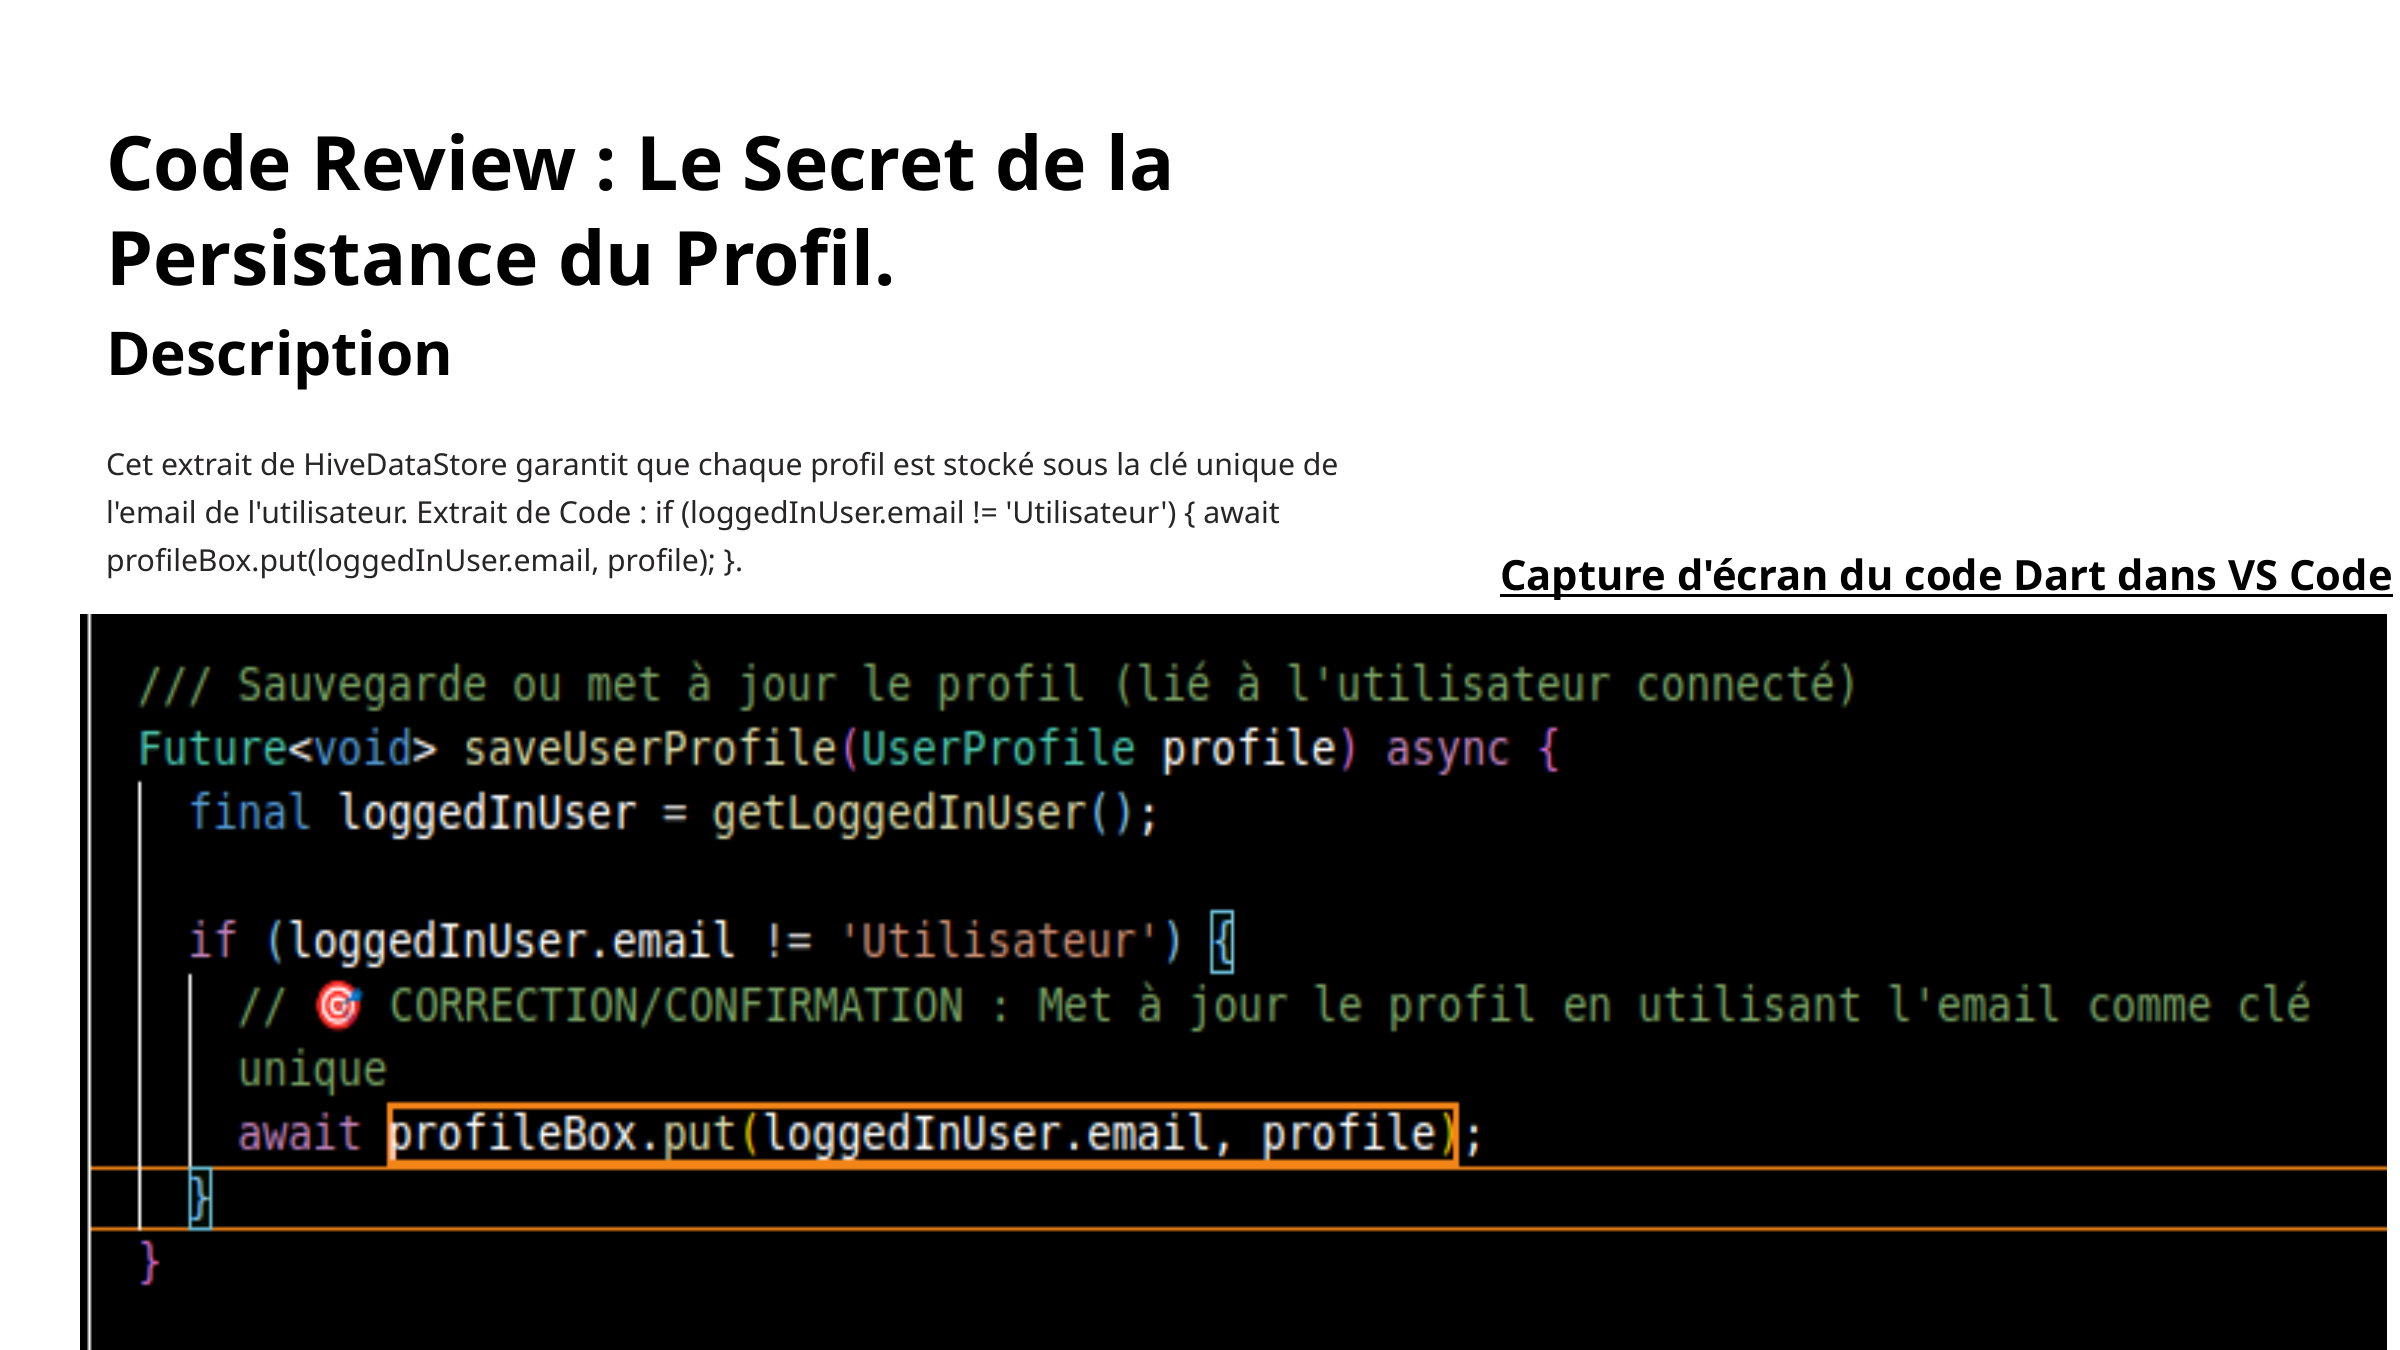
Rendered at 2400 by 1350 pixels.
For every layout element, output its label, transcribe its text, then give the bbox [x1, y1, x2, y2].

text_box Capture d'écran du code Dart dans VS Code [1499, 524, 2250, 600]
text_box Code Review : Le Secret de la Persistance du Profil. [106, 110, 1394, 301]
text_box Cet extrait de HiveDataStore garantit que chaque profil est stocké sous la clé unique de l'email de l'utilisateur. Extrait de Code : if (loggedInUser.email != 'Utilisateur') { await profileBox.put(loggedInUser.email, profile); }. [106, 433, 1394, 531]
text_box Description [106, 312, 1172, 389]
picture [80, 614, 2389, 1350]
